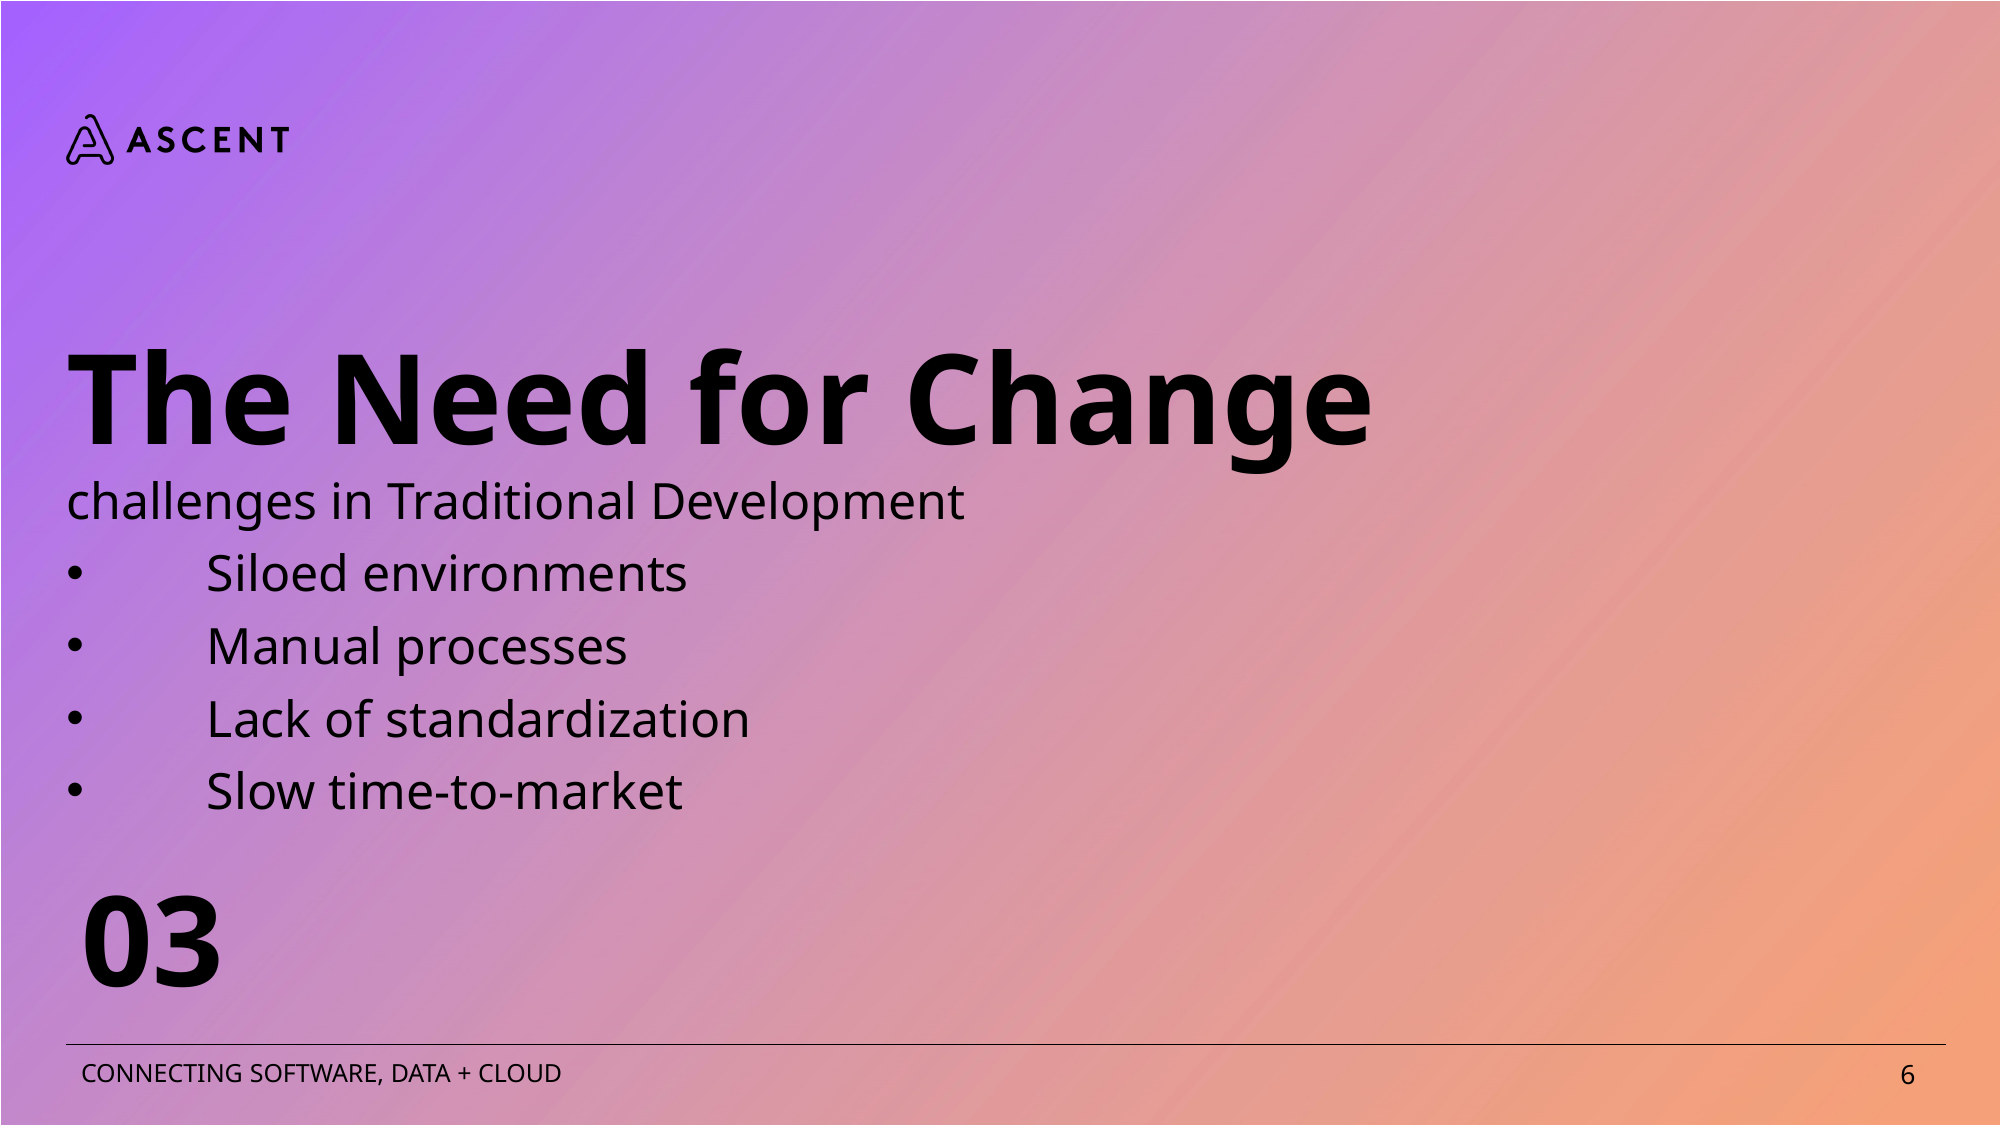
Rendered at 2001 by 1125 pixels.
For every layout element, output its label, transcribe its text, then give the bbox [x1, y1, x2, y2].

picture [3, 2, 2000, 1125]
footer CONNECTING SOFTWARE, DATA + CLOUD [66, 1050, 975, 1078]
slide_number 6 [1885, 1050, 1982, 1078]
text_box The Need for Change challenges in Traditional Development Siloed environments Manual processes Lack of standardization Slow time-to-market [66, 319, 1415, 945]
text_box 03 [66, 854, 298, 1019]
